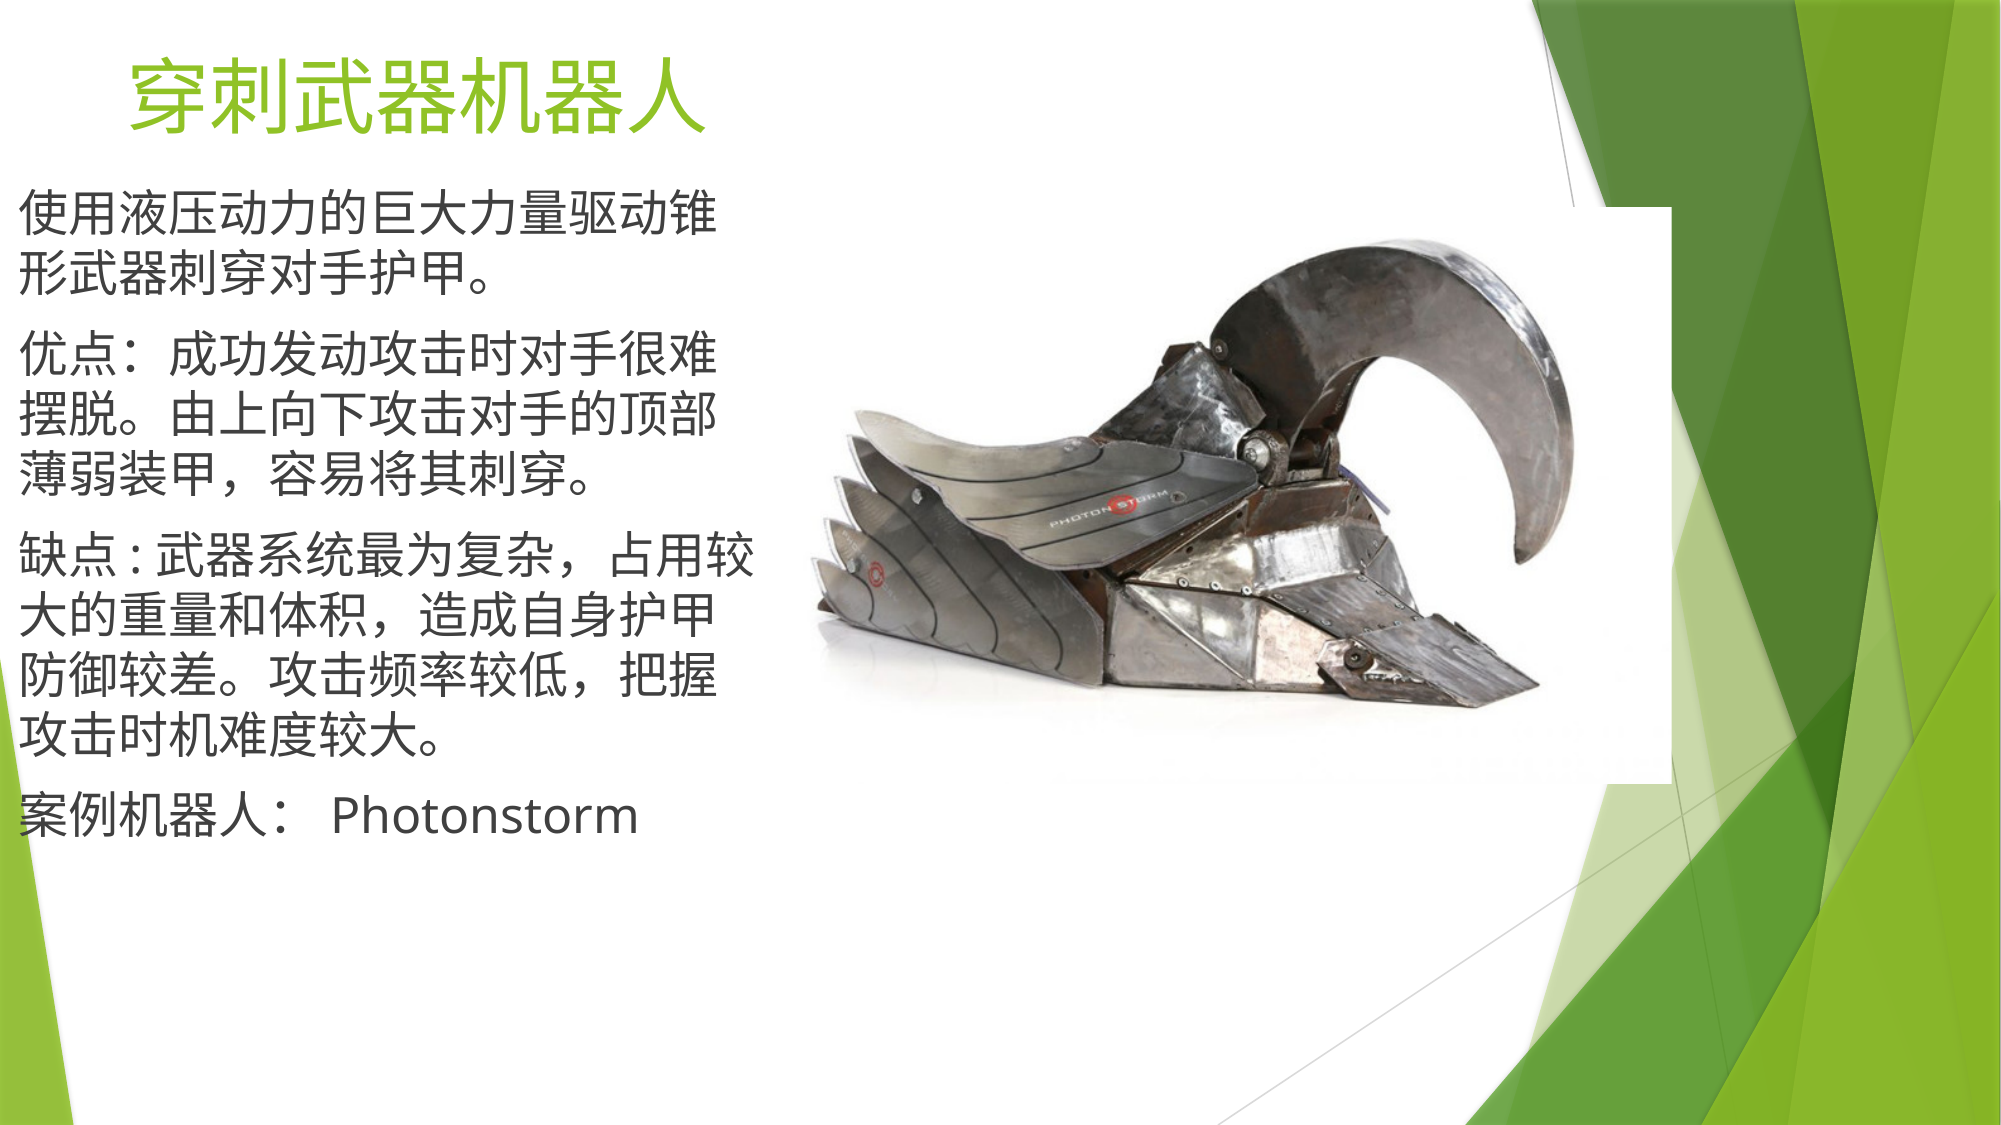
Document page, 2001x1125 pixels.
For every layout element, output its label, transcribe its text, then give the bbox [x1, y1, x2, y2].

list 使用液压动力的巨大力量驱动锥形武器刺穿对手护甲。 优点：成功发动攻击时对手很难摆脱。由上向下攻击对手的顶部薄弱装甲，容易将其刺穿。 缺点:武器系统最为复杂，占用较大的重量和体积，造成自身护甲防御较差。攻击频率较低，把握攻击时机难度较大。 案例机器人：Photonstorm [3, 173, 781, 642]
title 穿刺武器机器人 [111, 42, 744, 173]
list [780, 206, 1673, 785]
